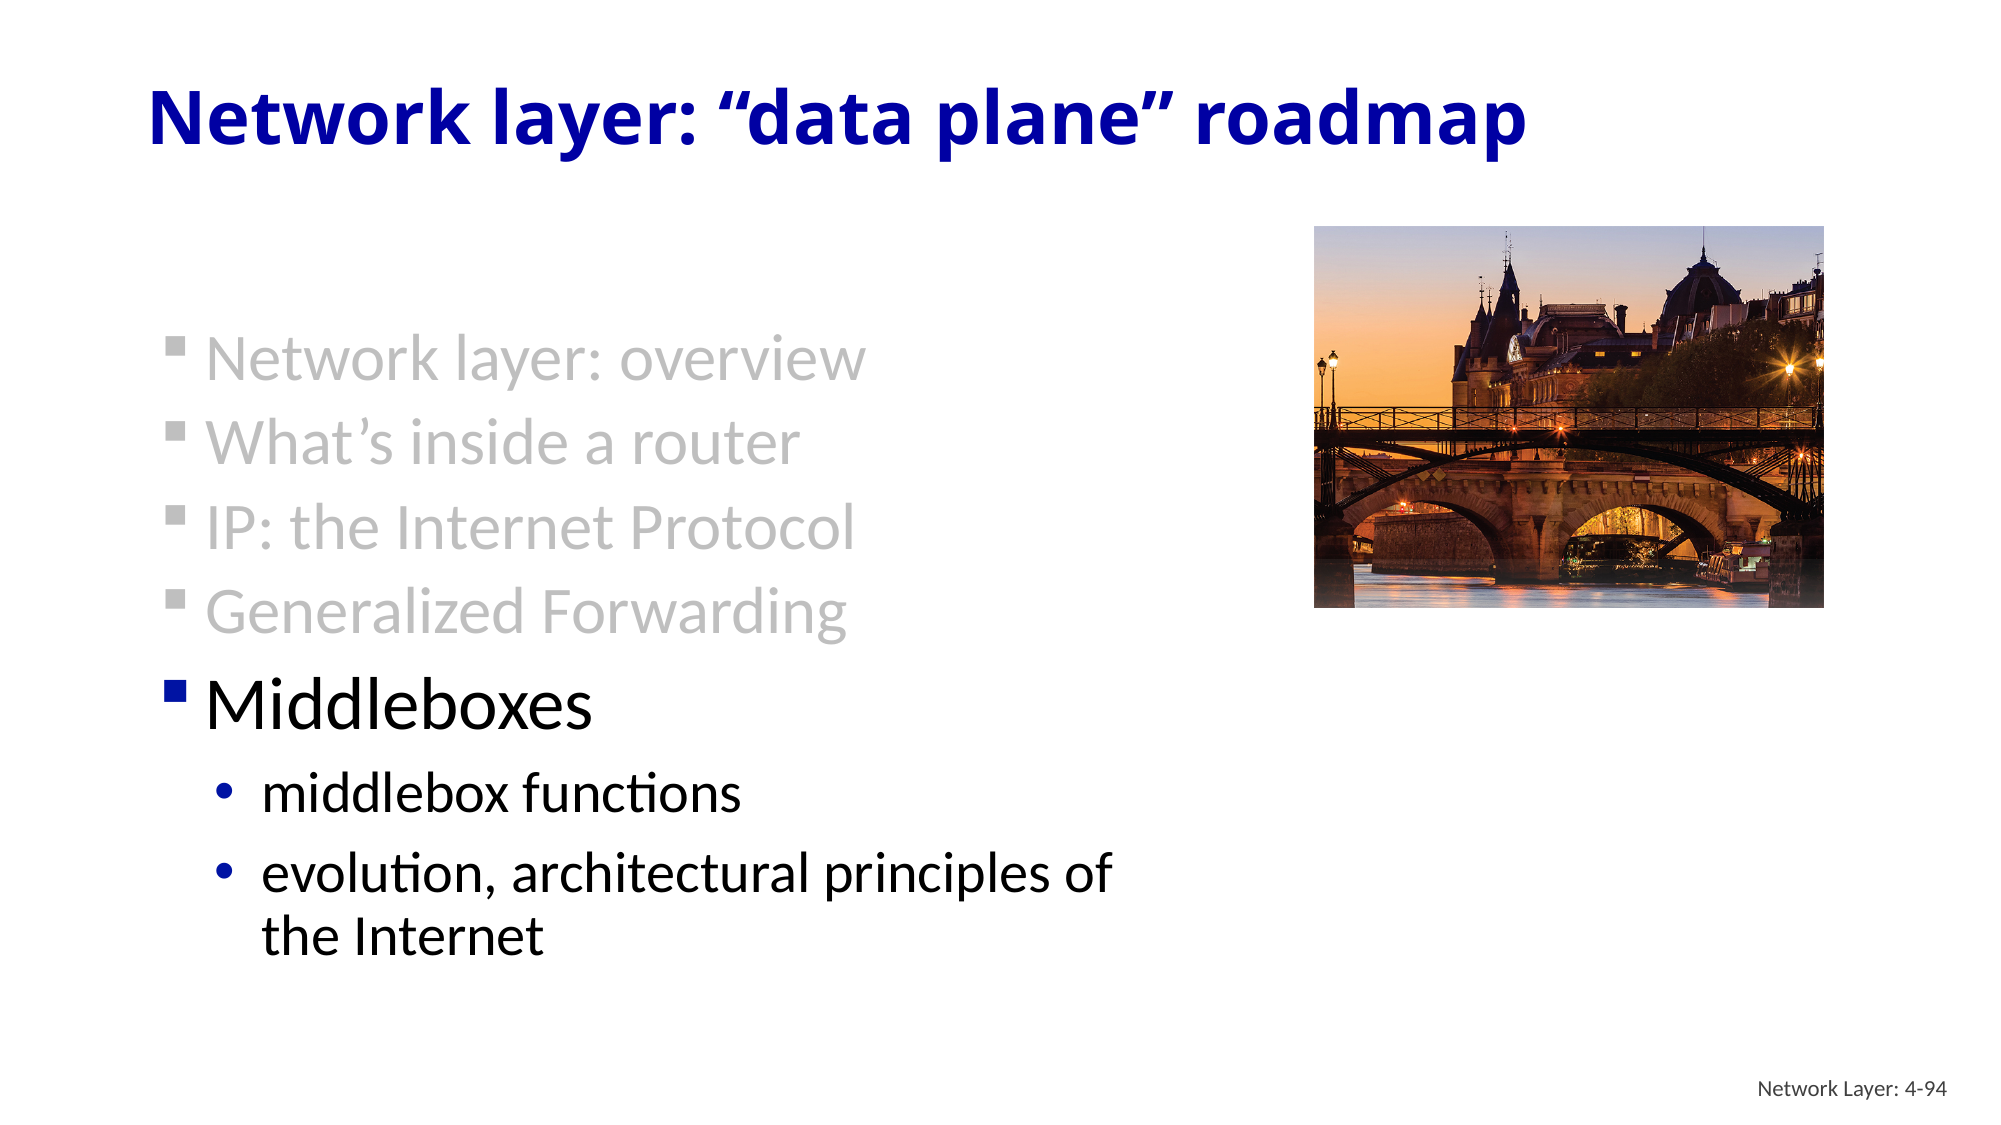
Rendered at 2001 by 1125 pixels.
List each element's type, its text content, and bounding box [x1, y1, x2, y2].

slide_number Network Layer: 4-94 [1512, 1056, 1963, 1117]
text_box Network layer: overview What’s inside a router IP: the Internet Protocol Generalized Forwarding Middleboxes middlebox functions evolution, architectural principles of the Internet [123, 315, 1210, 884]
picture [1314, 226, 1824, 608]
title Network layer: “data plane” roadmap [131, 47, 1856, 195]
